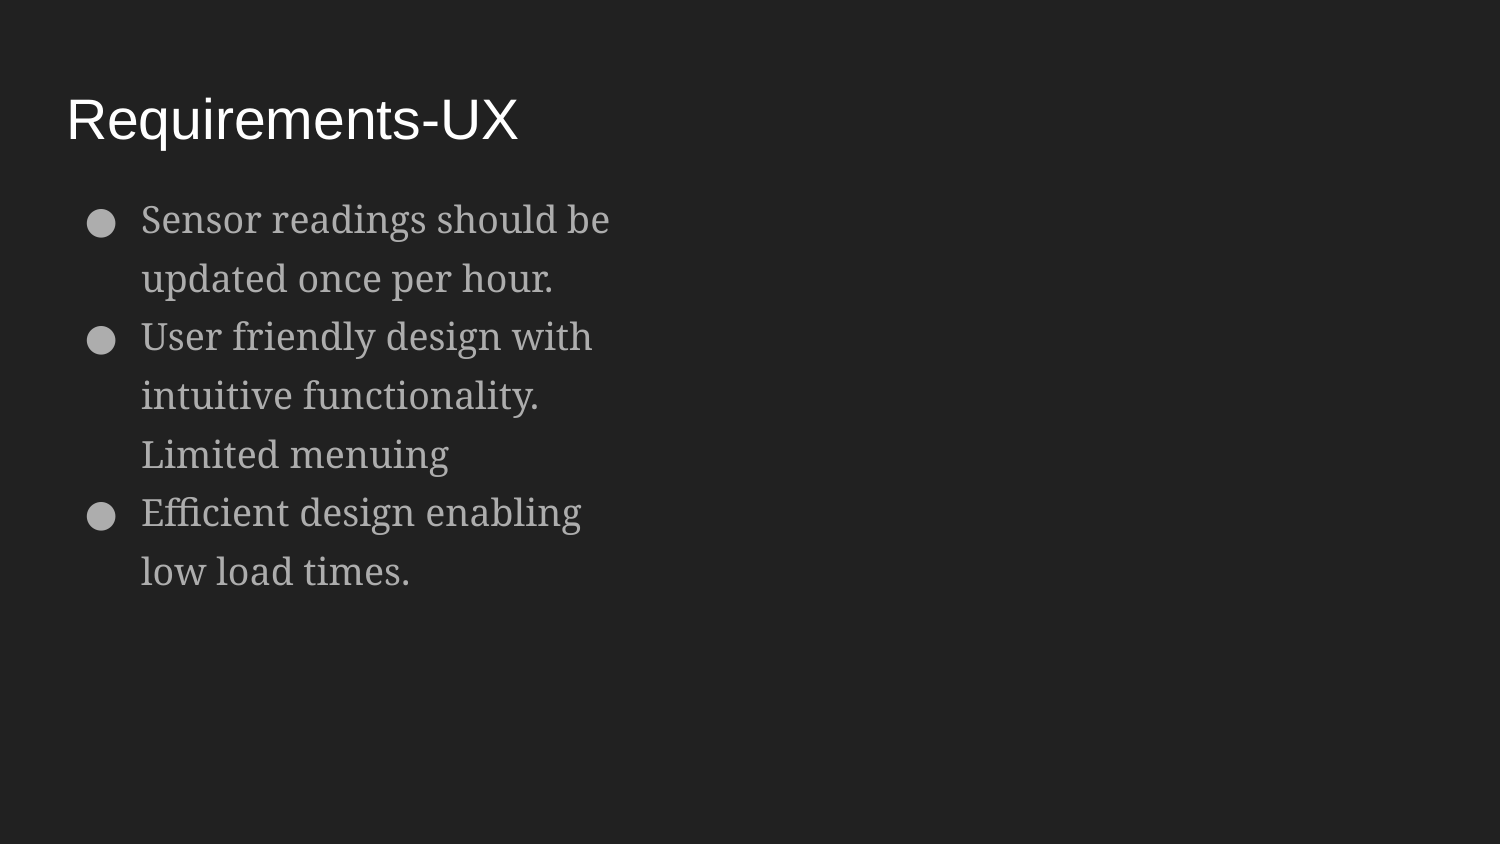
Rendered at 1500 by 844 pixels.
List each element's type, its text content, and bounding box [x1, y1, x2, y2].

title Requirements-UX [51, 72, 1449, 167]
list Sensor readings should be updated once per hour. User friendly design with intuitive functionality. Limited menuing Efficient design enabling low load times. [51, 119, 656, 681]
